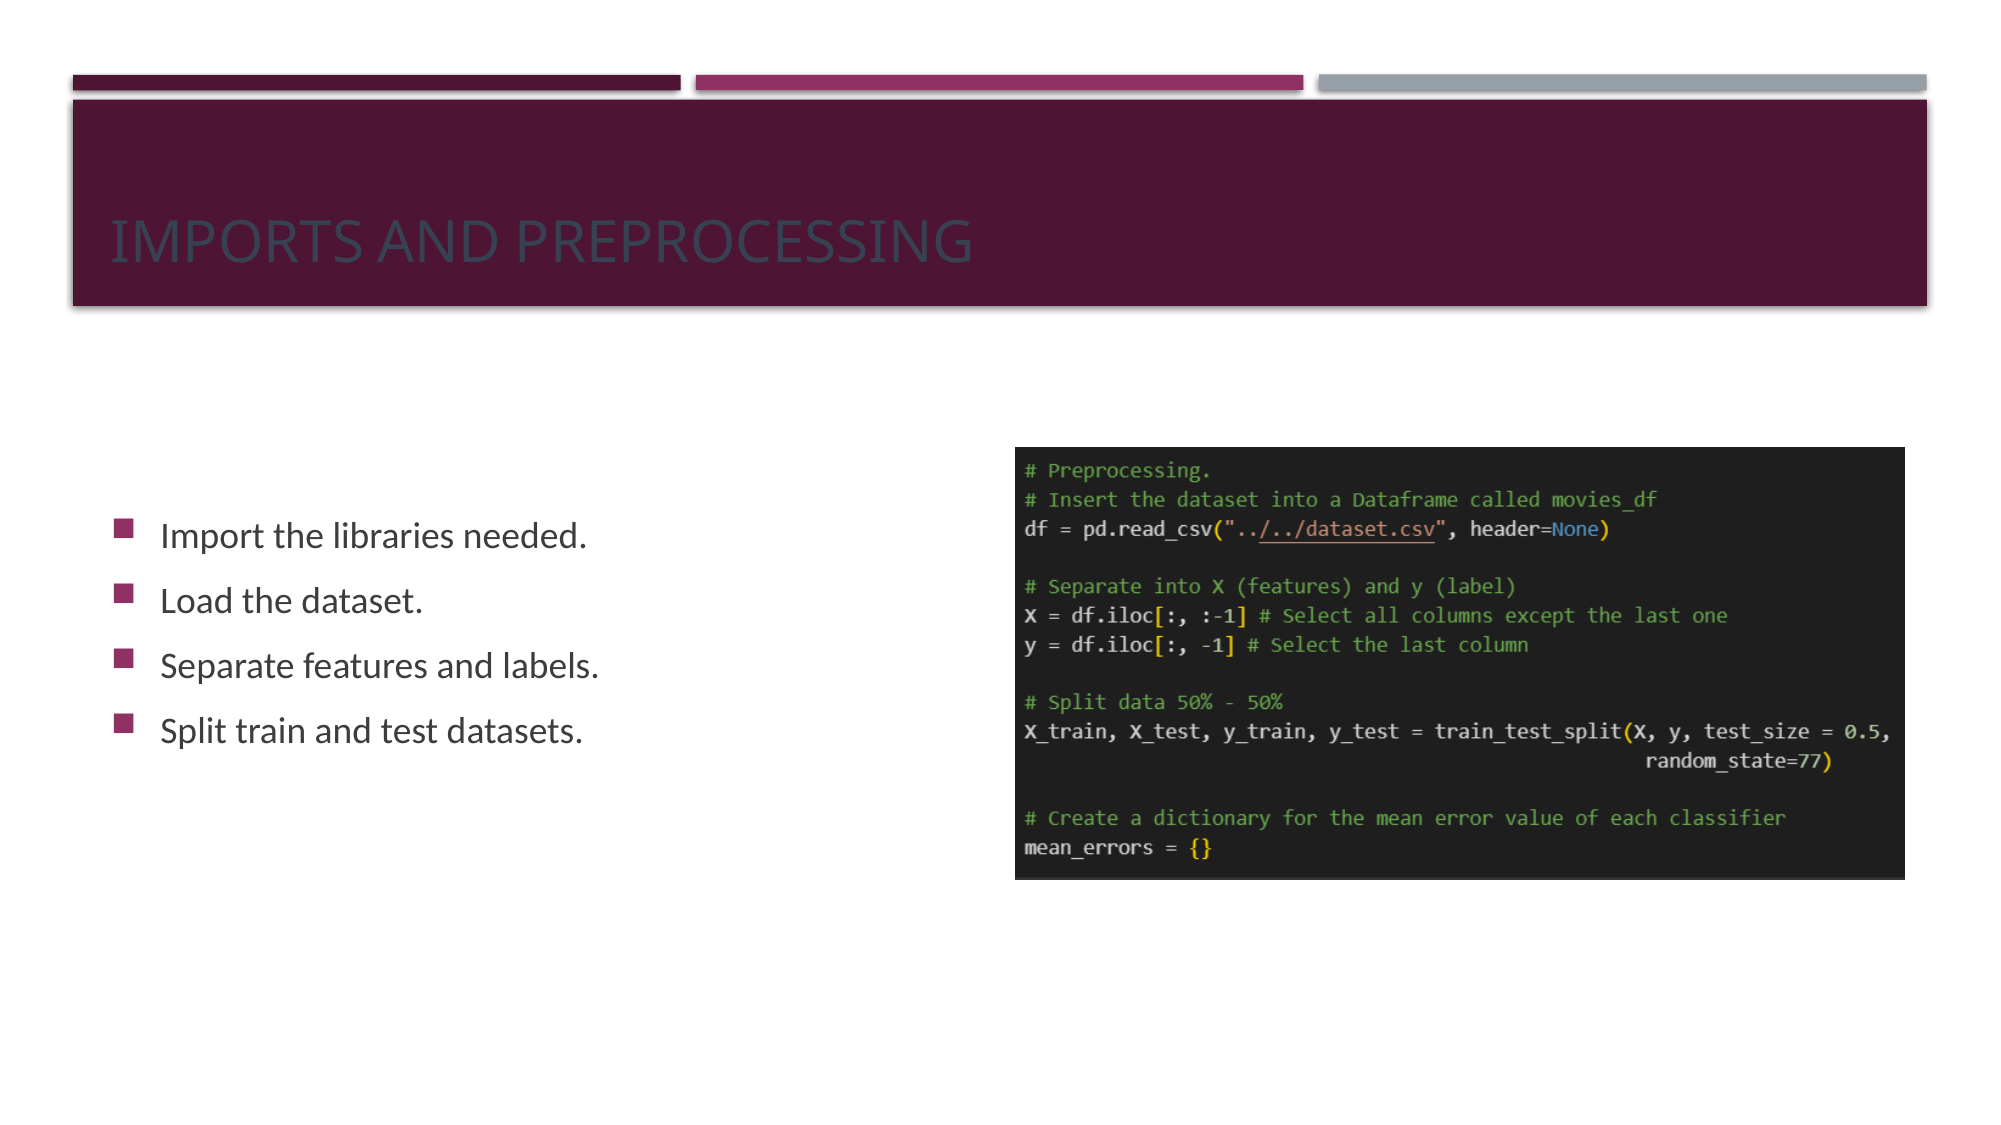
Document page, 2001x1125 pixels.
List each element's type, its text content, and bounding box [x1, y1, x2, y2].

title Imports and preprocessing [95, 119, 1905, 282]
list Import the libraries needed. Load the dataset. Separate features and labels. Split train and test datasets. [95, 365, 985, 962]
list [1014, 446, 1906, 880]
